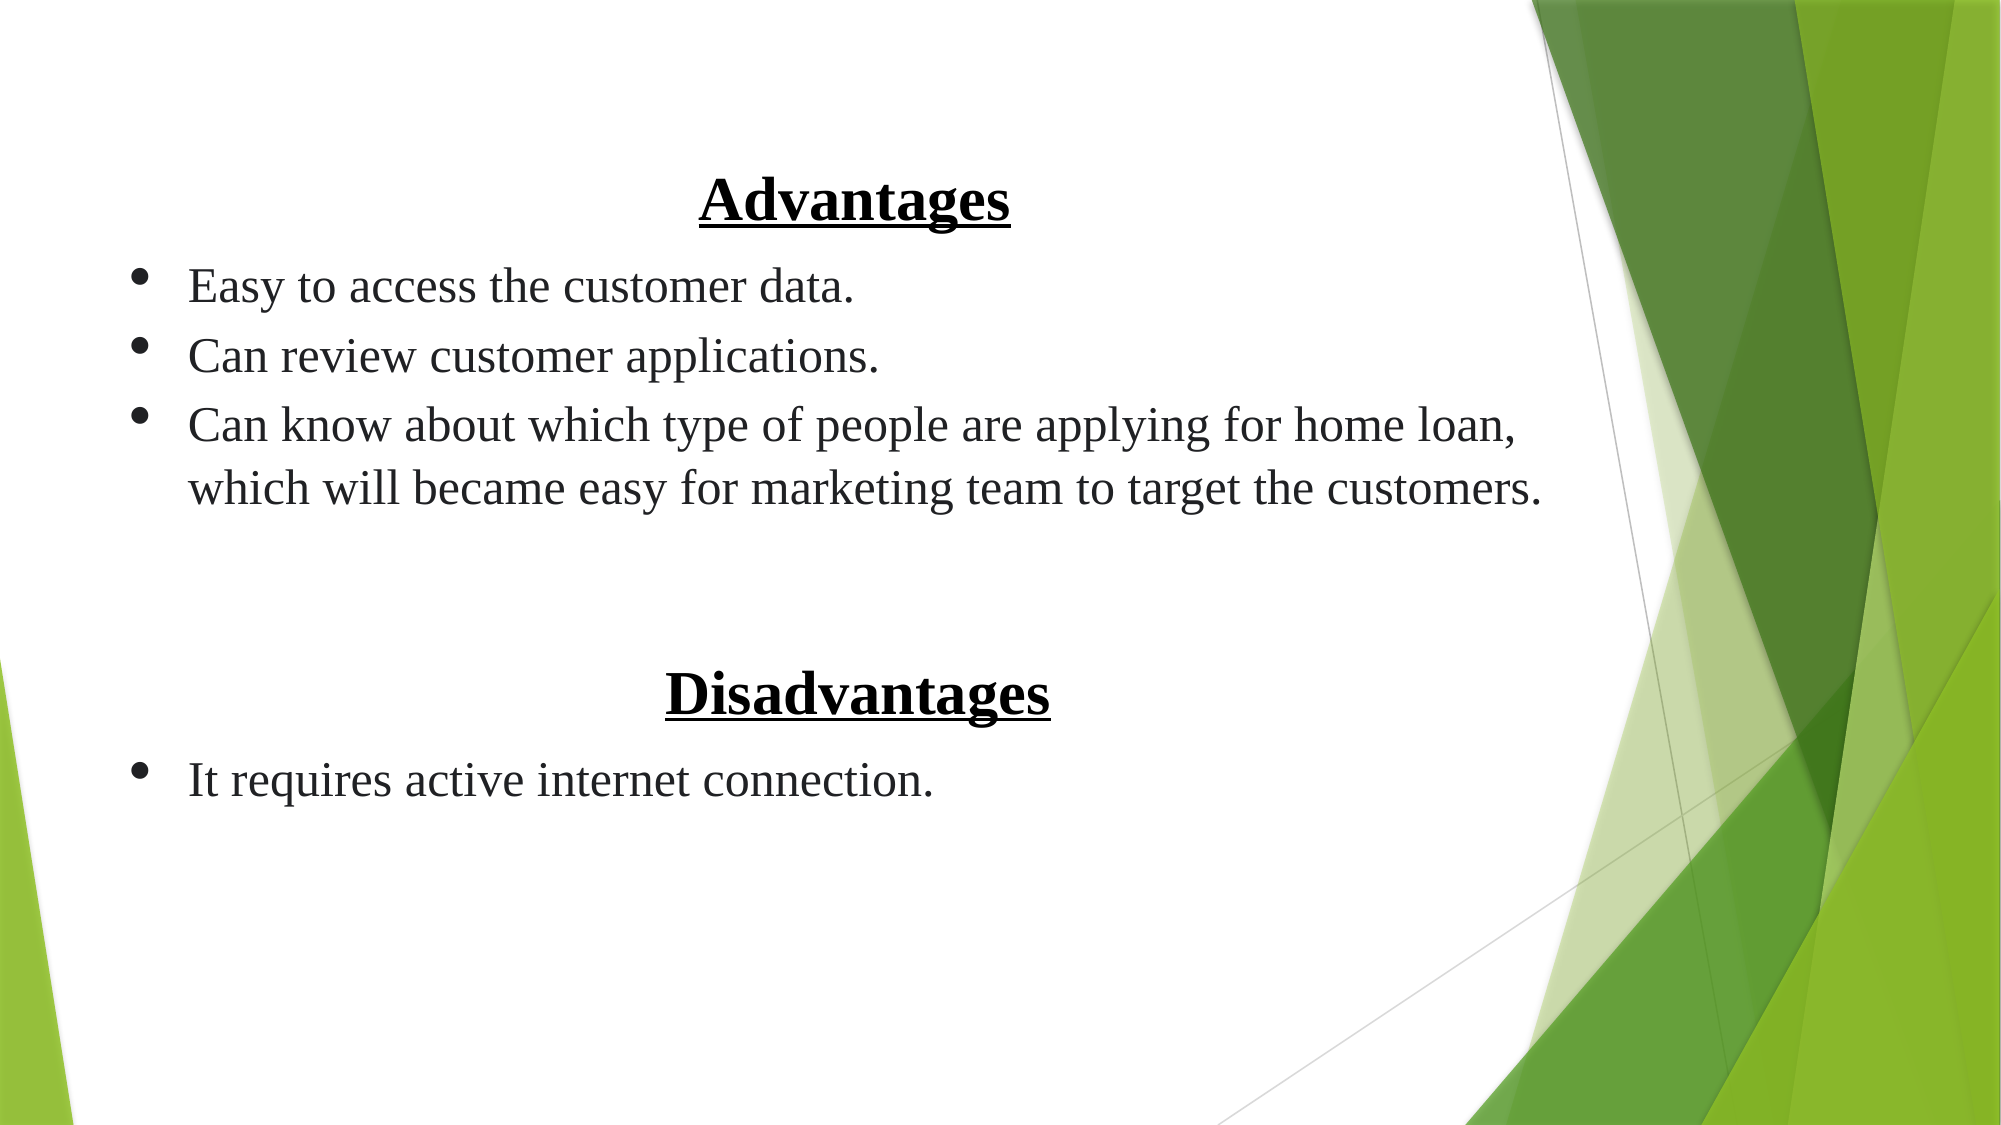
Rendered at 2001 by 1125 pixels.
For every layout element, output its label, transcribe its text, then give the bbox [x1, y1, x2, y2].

text_box Advantages Easy to access the customer data. Can review customer applications. Can know about which type of people are applying for home loan, which will became easy for marketing team to target the customers. Disadvantages It requires active internet connection. [116, 147, 1660, 814]
